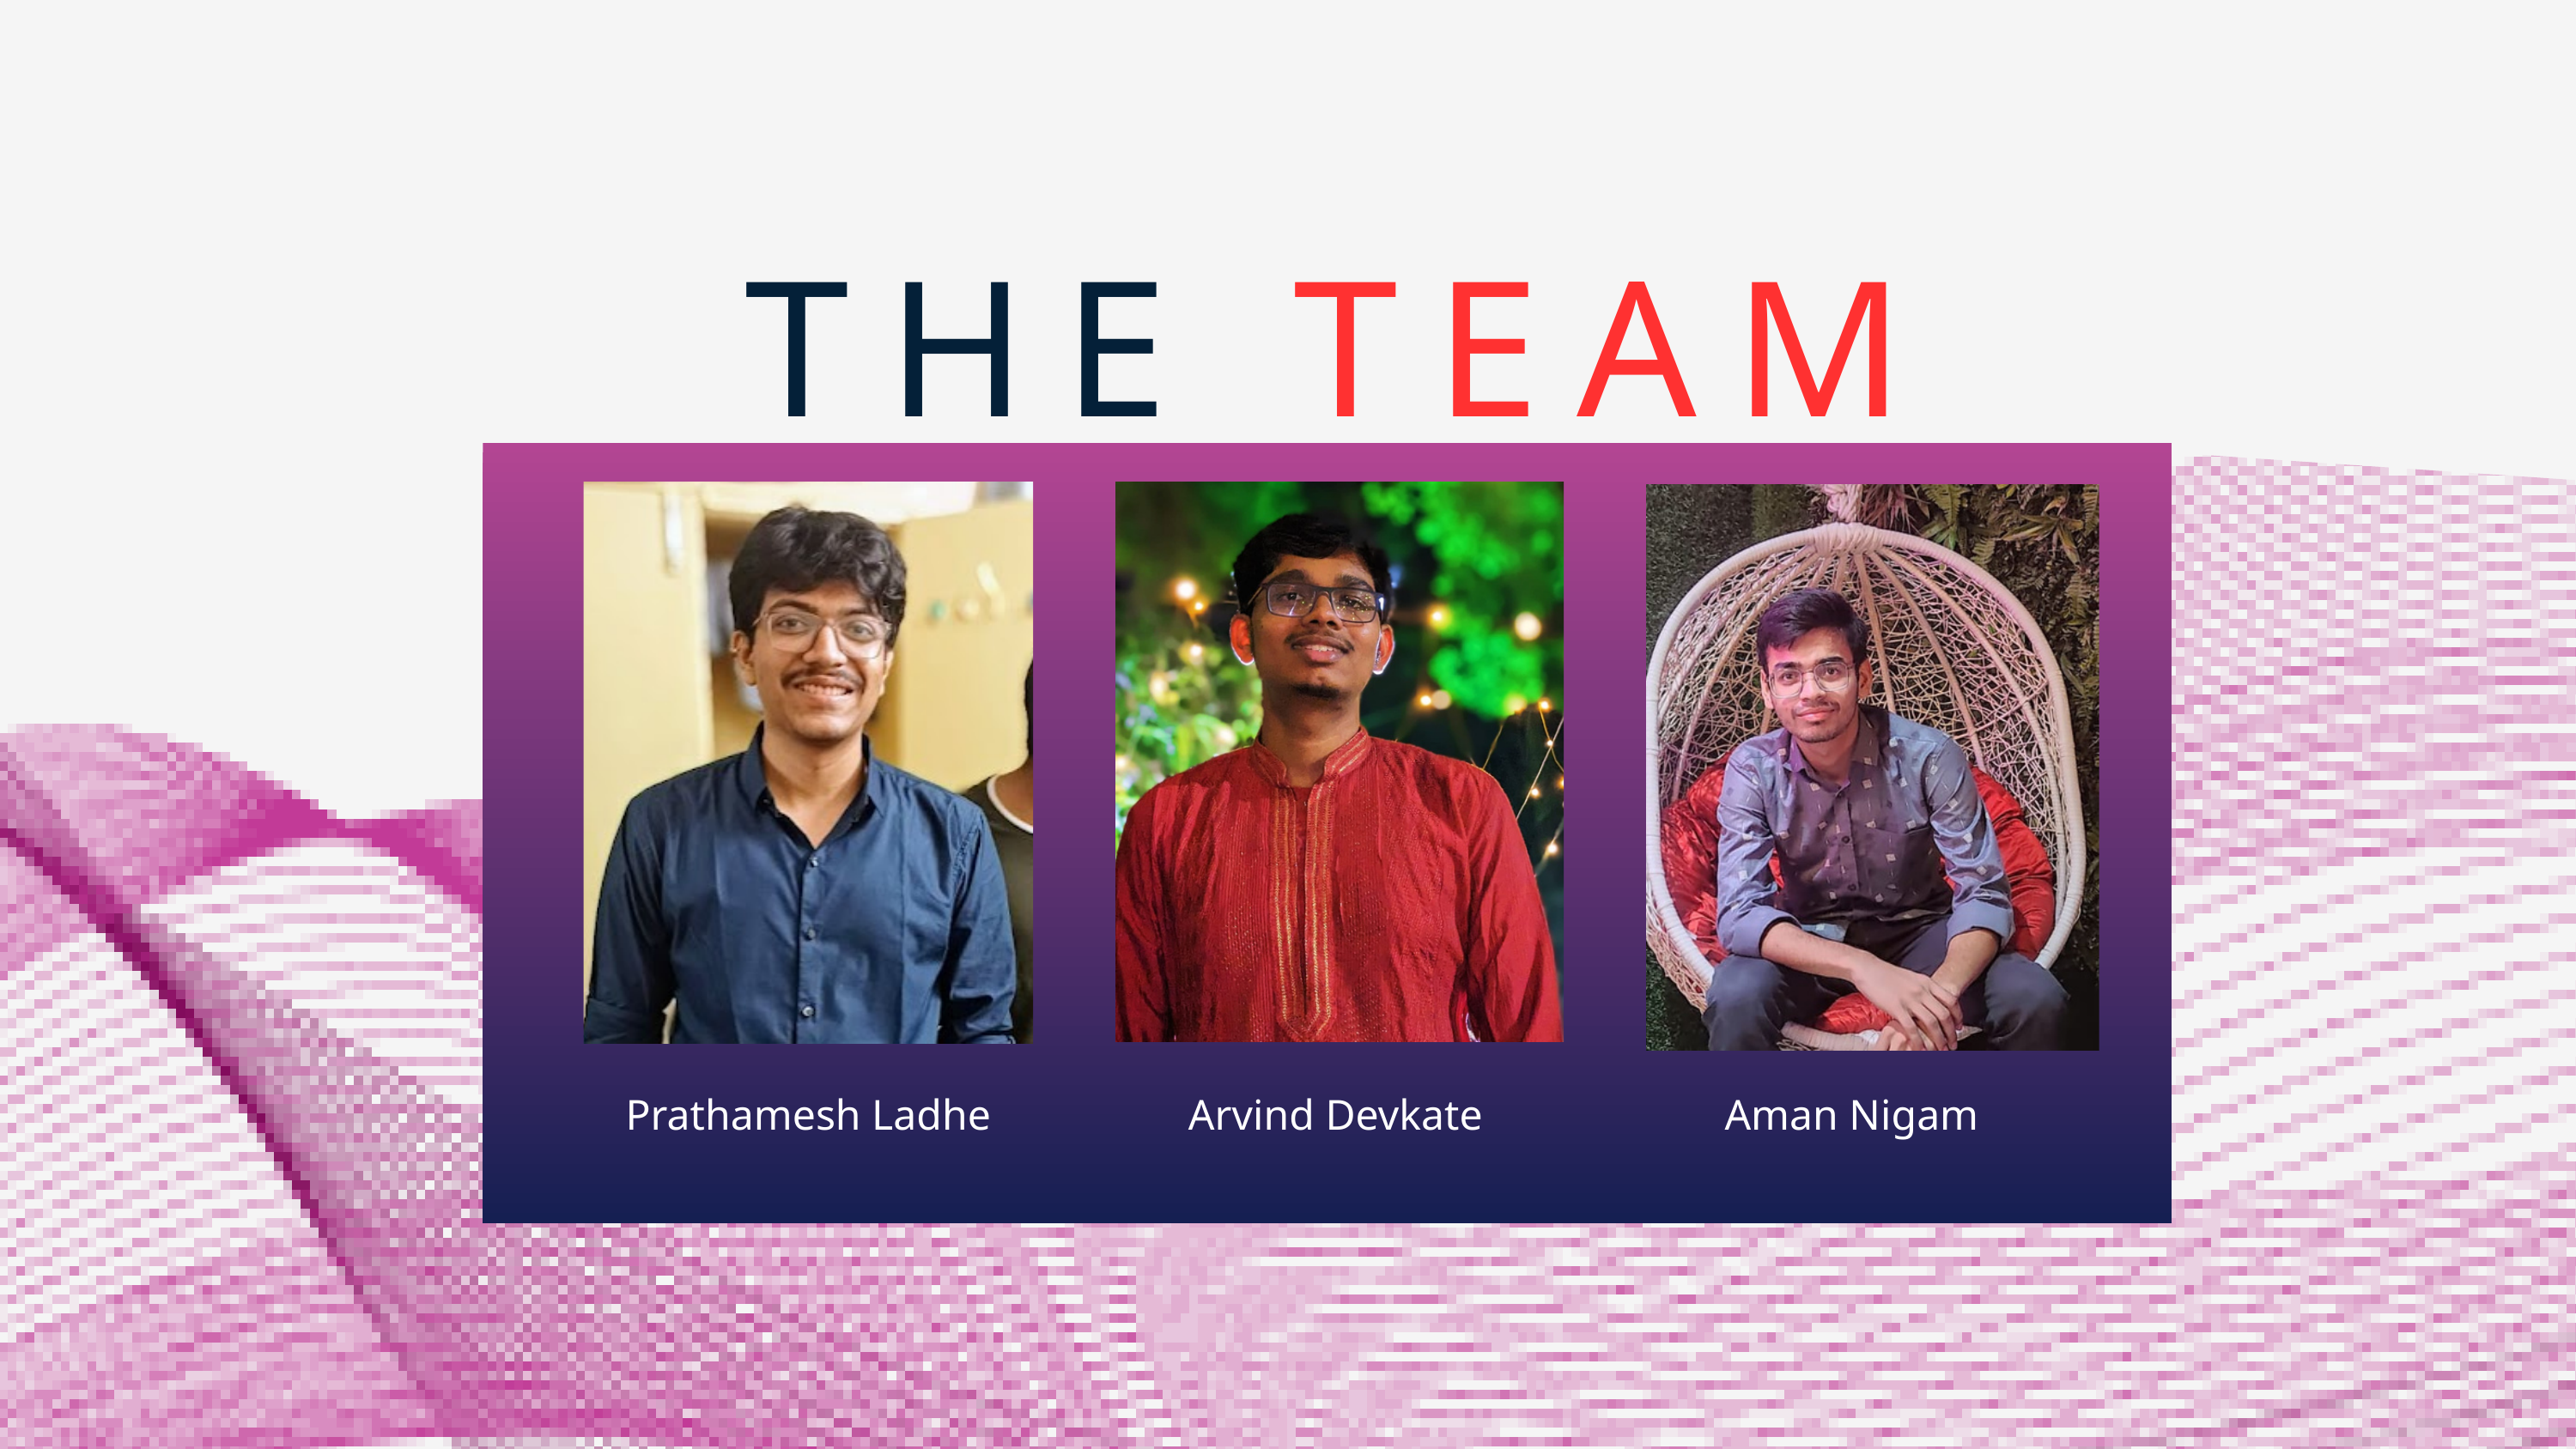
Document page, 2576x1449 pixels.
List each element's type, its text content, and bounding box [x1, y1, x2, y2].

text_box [483, 442, 2172, 1224]
text_box THE TEAM [465, 188, 2186, 454]
text_box [0, 306, 2576, 1449]
